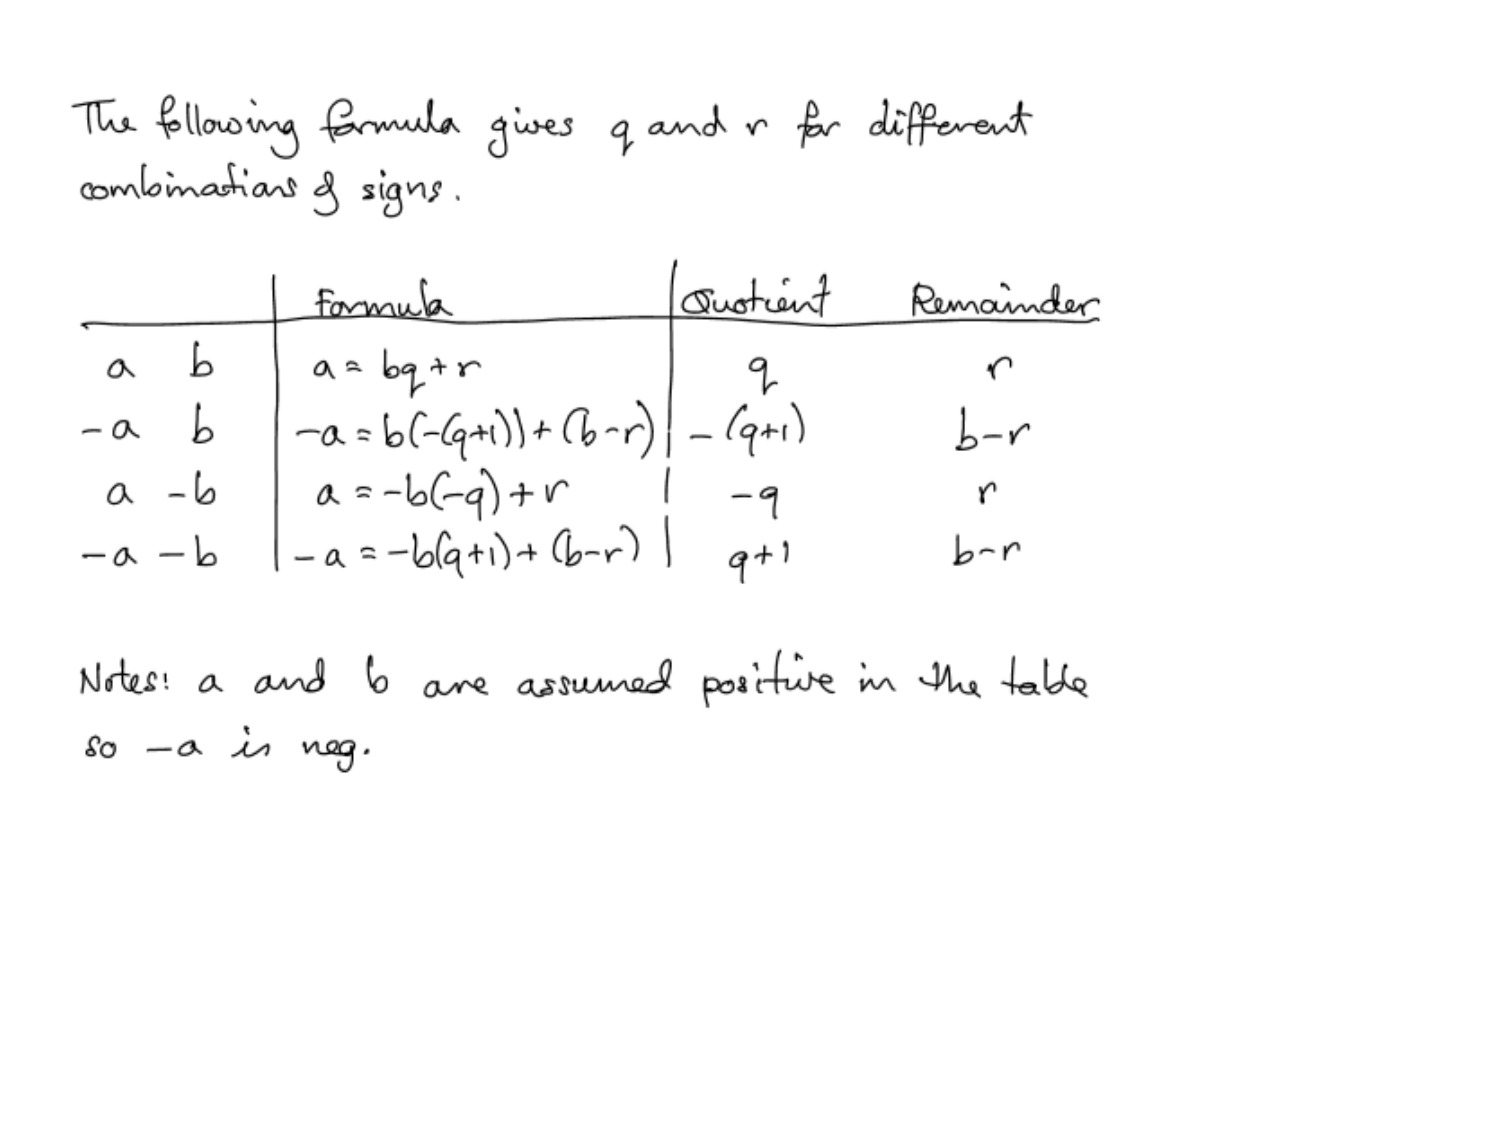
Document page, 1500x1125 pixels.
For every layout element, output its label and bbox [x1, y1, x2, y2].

picture [24, 74, 1270, 776]
